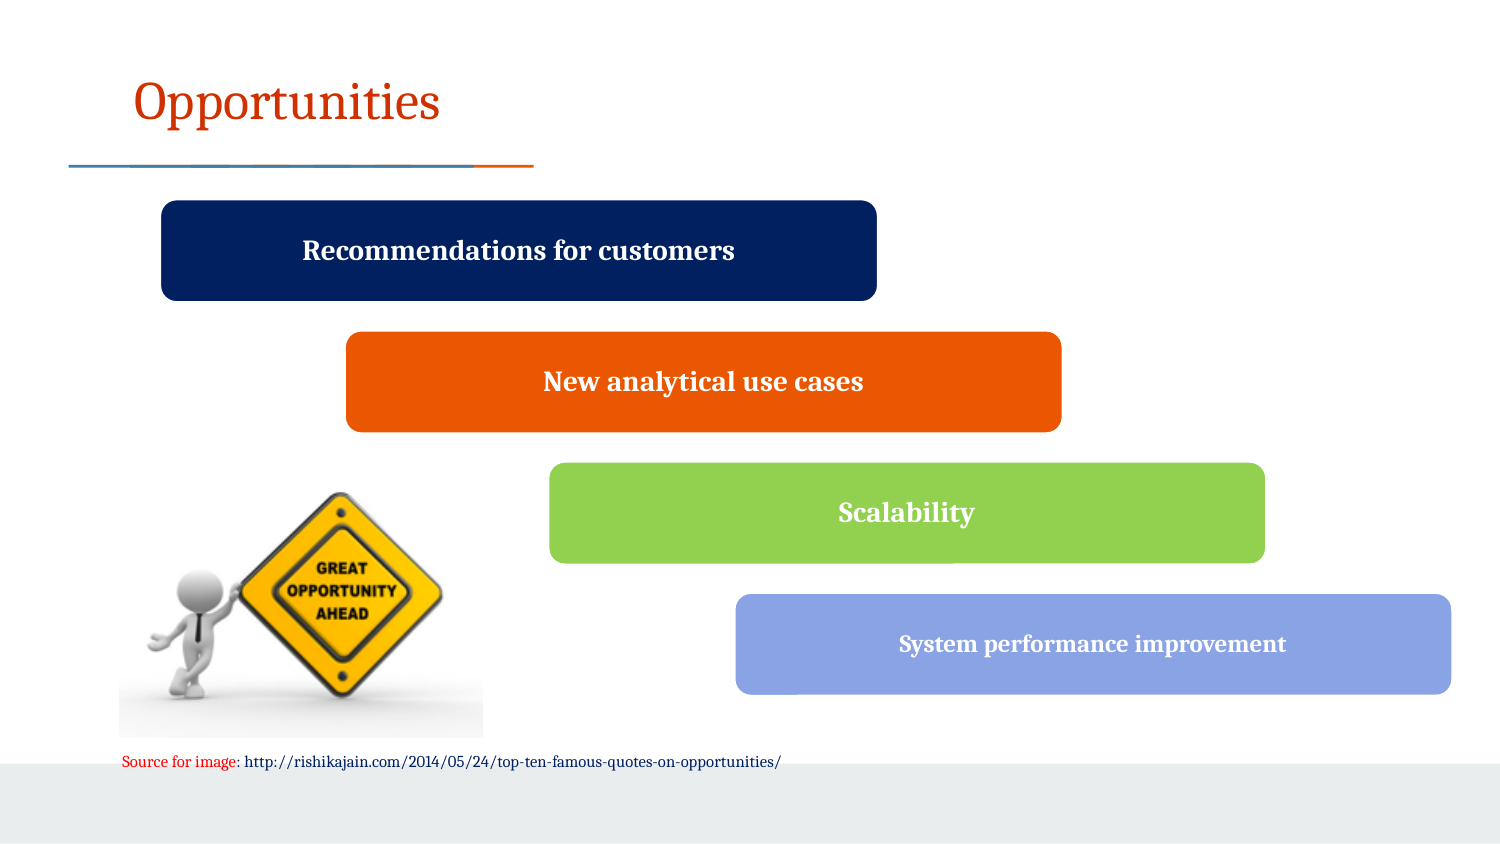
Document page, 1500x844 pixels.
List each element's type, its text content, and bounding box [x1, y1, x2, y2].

title Opportunities [119, 50, 1381, 155]
text_box New analytical use cases [341, 327, 1066, 437]
text_box System performance improvement [731, 589, 1456, 699]
text_box [119, 194, 767, 731]
text_box Recommendations for customers [156, 196, 882, 306]
text_box Scalability [545, 458, 1270, 568]
text_box Source for image: http://rishikajain.com/2014/05/24/top-ten-famous-quotes-on-opportunities/ [107, 743, 858, 779]
picture [119, 461, 483, 739]
